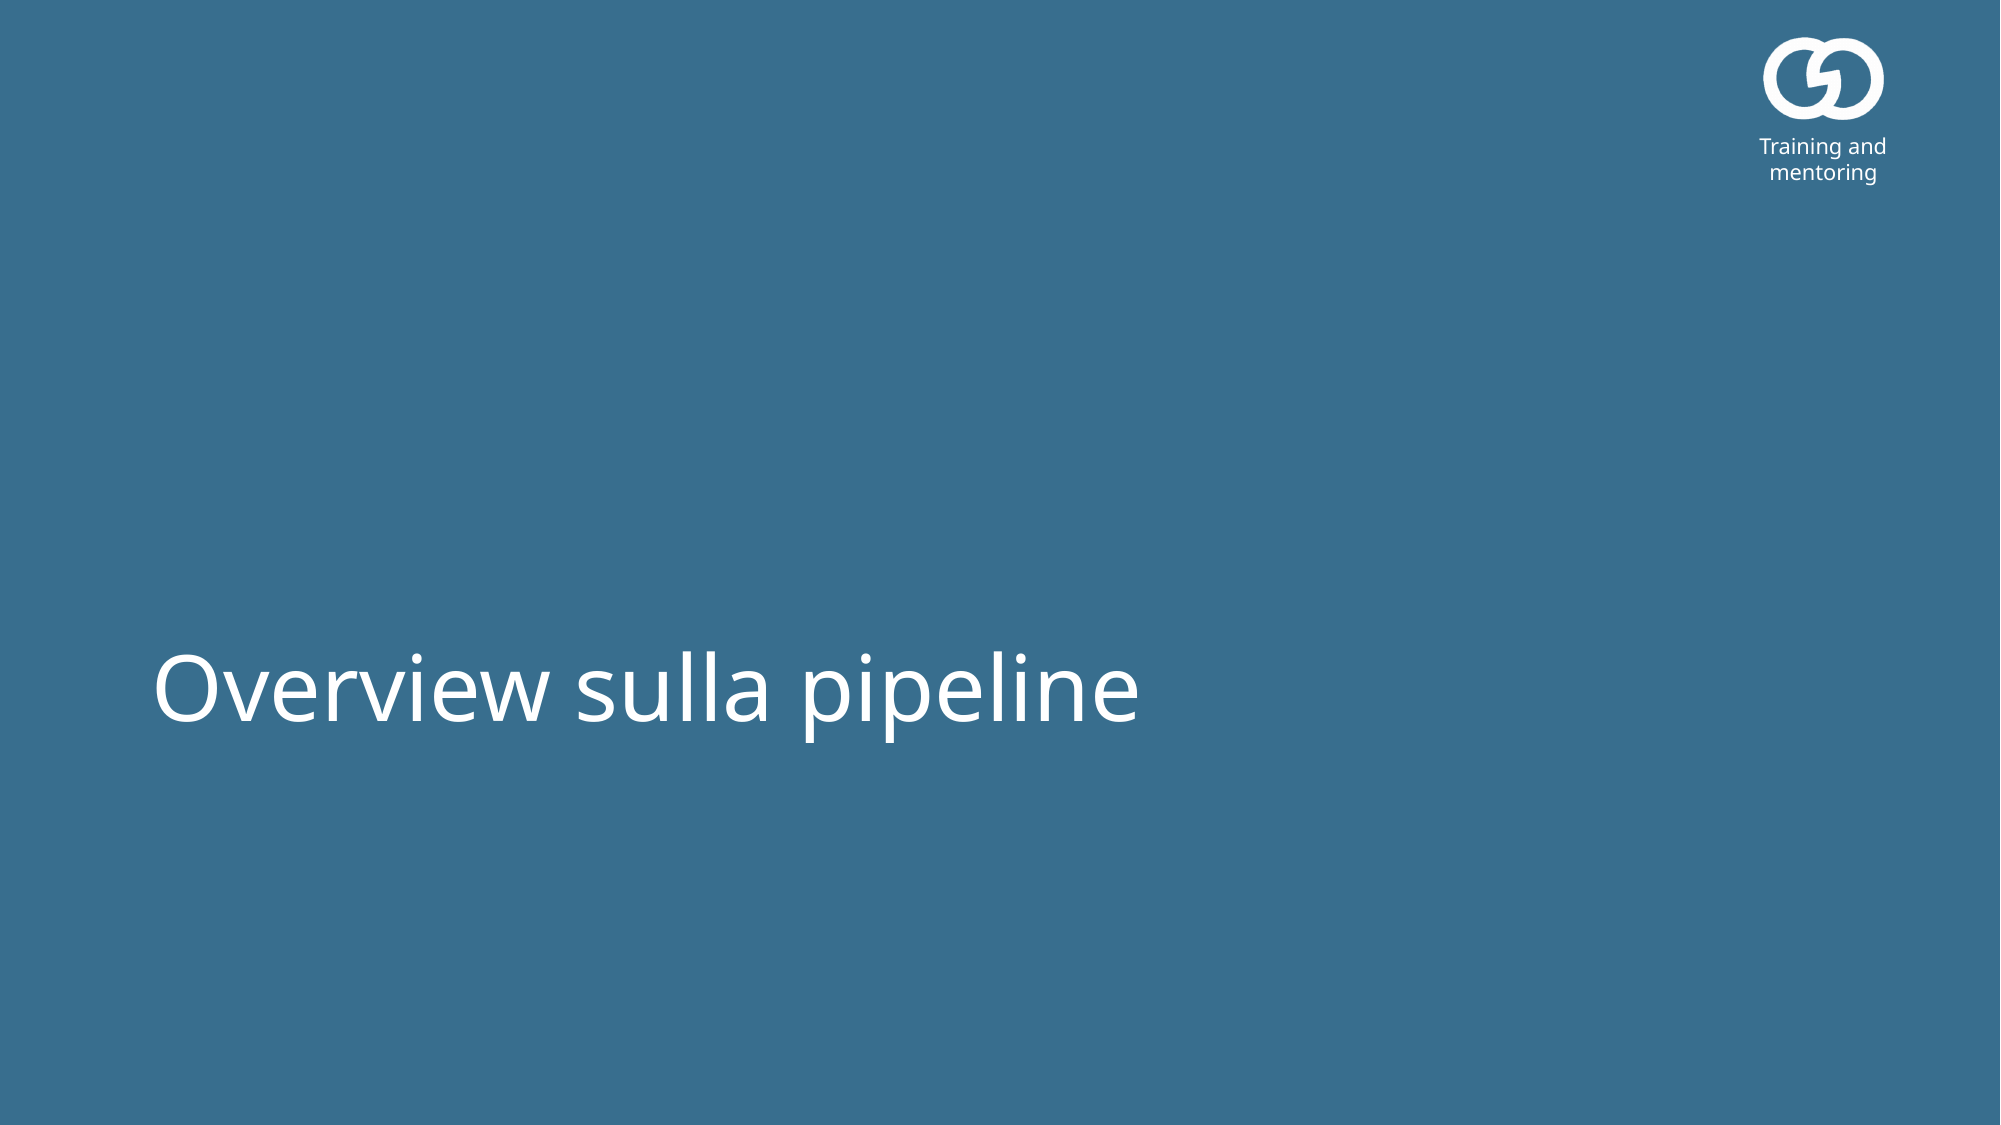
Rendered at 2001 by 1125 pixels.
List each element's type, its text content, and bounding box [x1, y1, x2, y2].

title Overview sulla pipeline [136, 280, 1862, 749]
